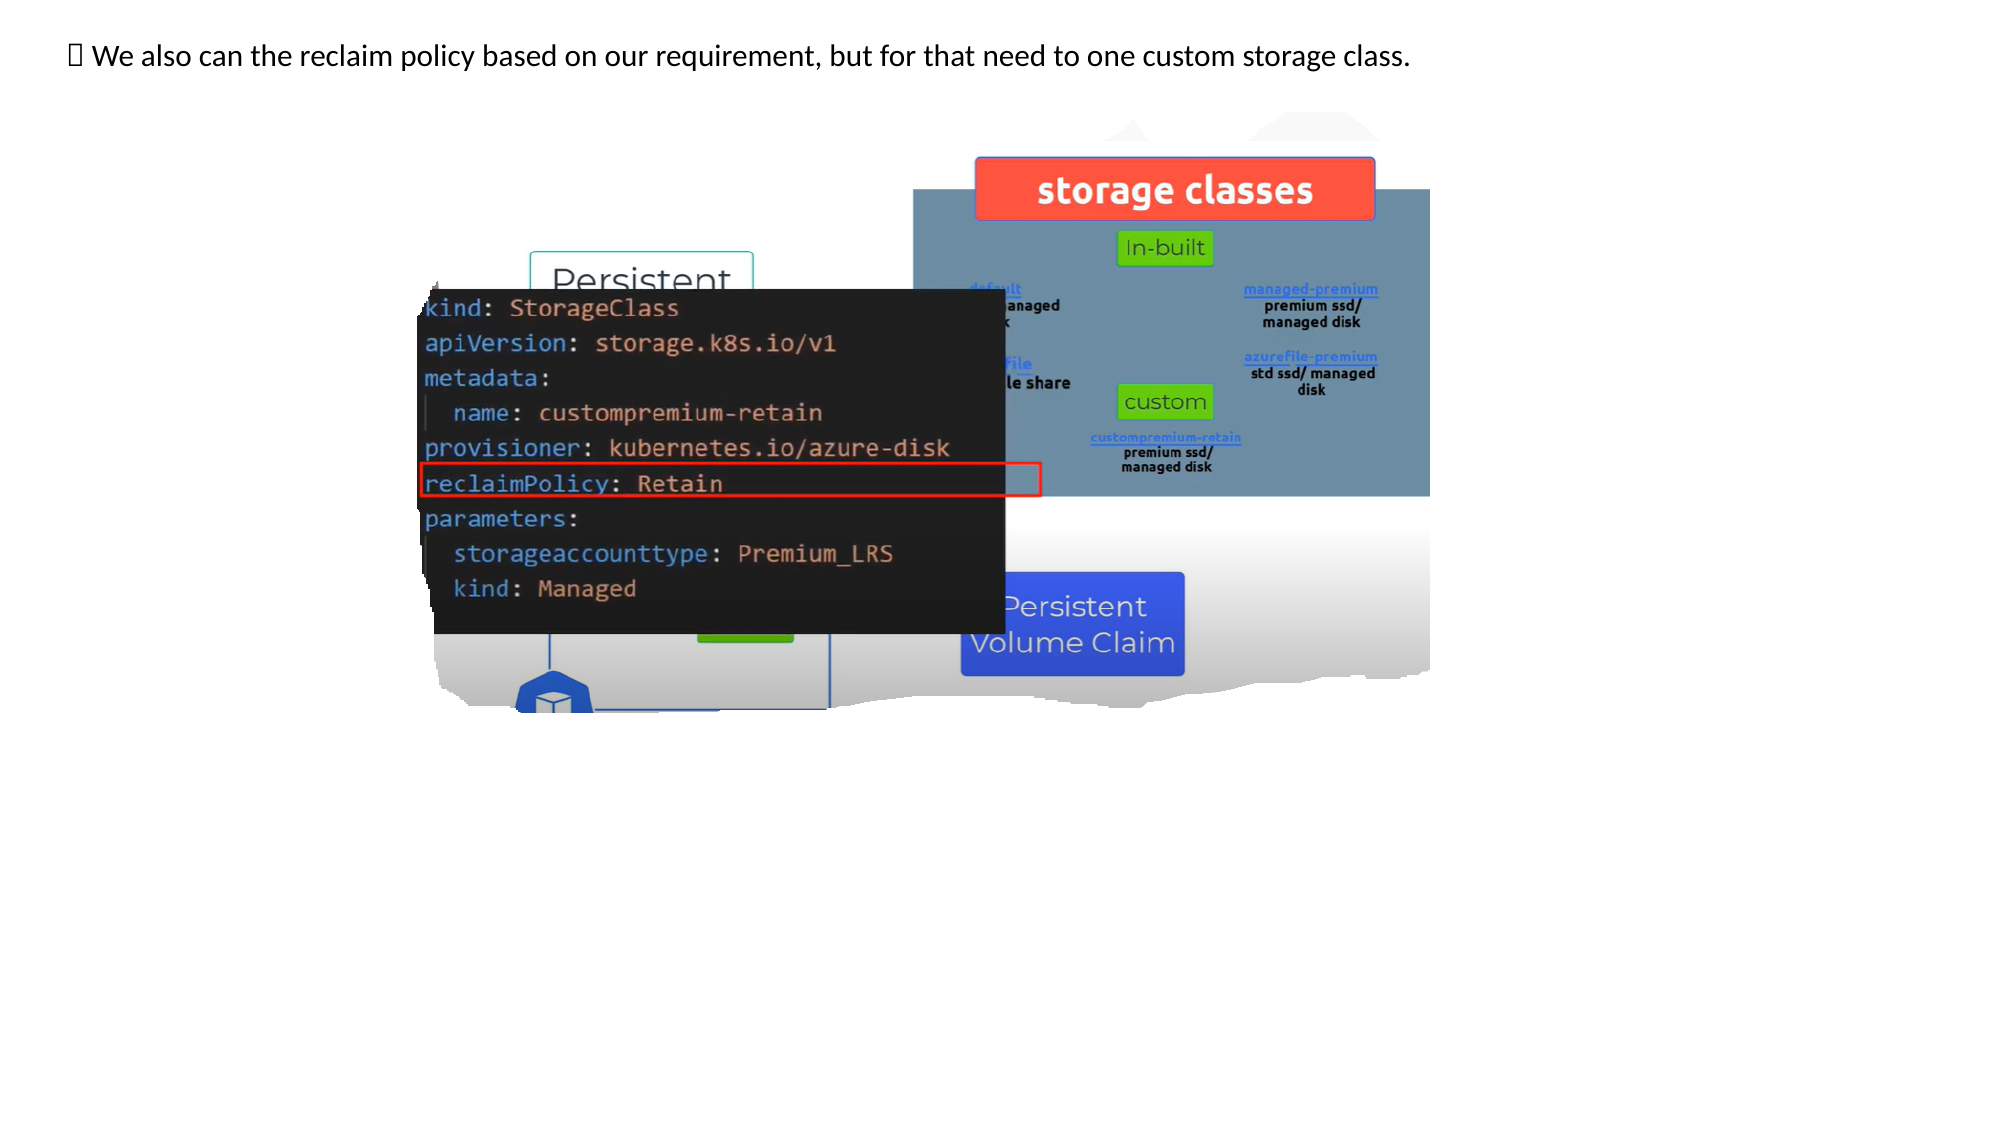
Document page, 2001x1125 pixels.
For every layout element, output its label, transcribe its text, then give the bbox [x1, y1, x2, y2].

picture [417, 106, 1430, 713]
list  We also can the reclaim policy based on our requirement, but for that need to one custom storage class. [50, 32, 1953, 1097]
